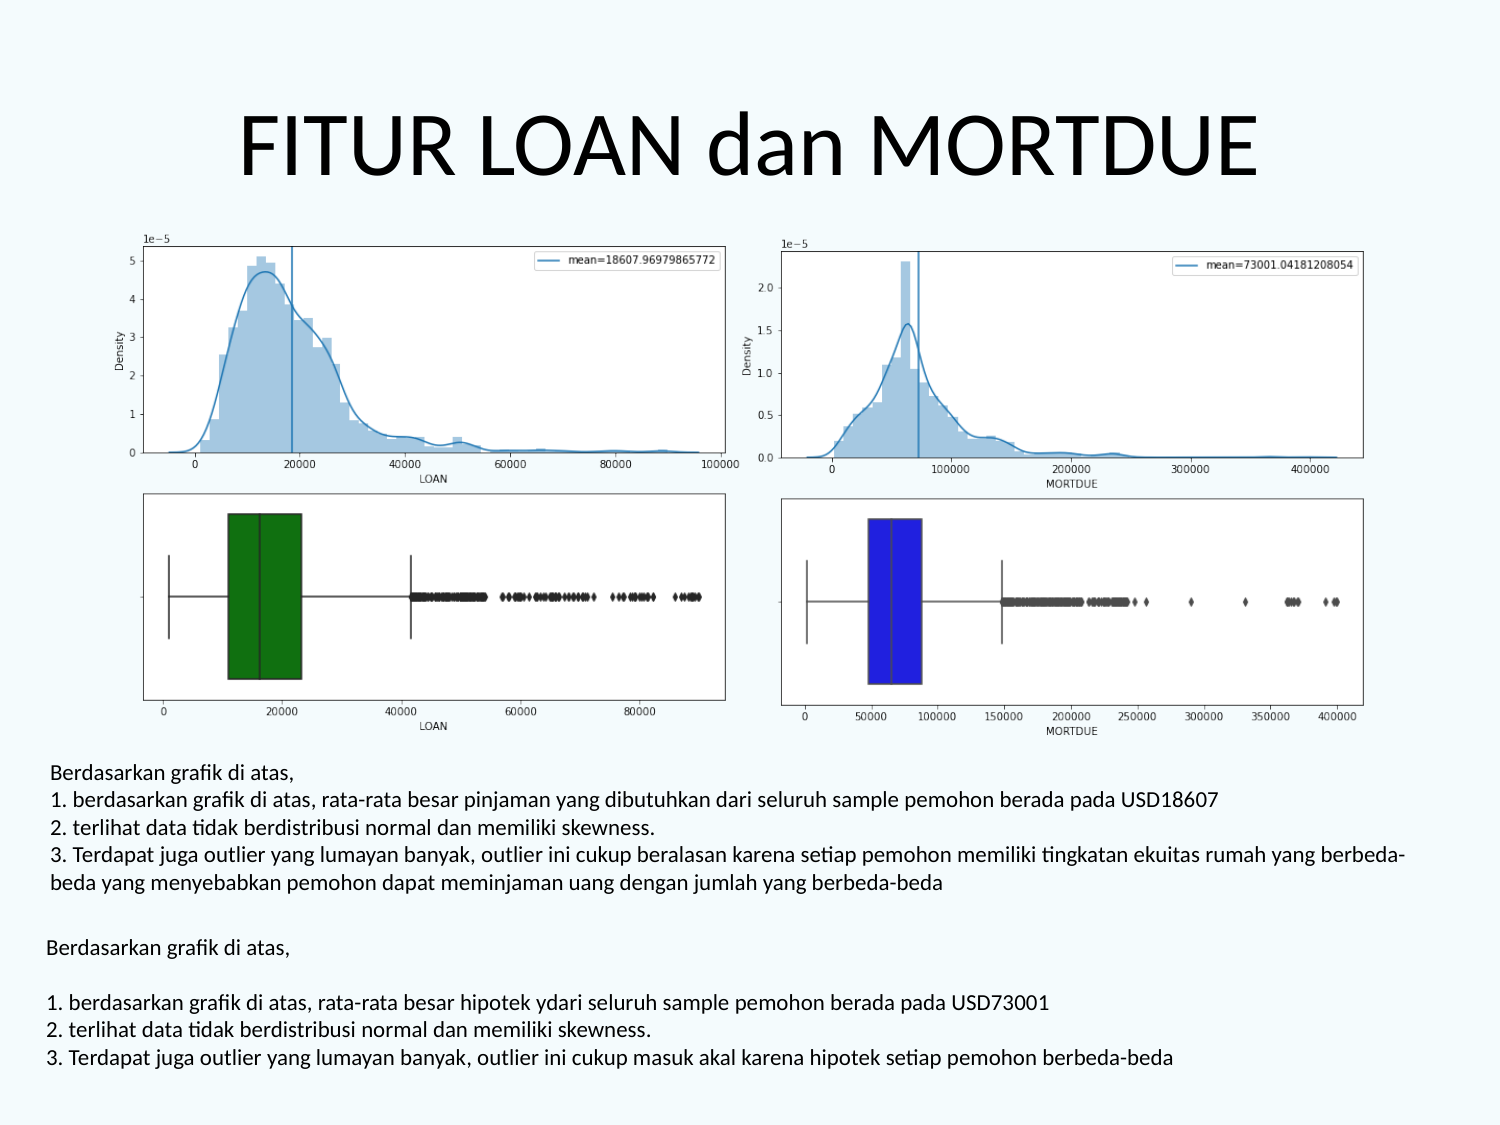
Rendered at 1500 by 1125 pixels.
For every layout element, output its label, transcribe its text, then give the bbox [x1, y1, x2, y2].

picture [105, 174, 1438, 780]
title FITUR LOAN dan MORTDUE [75, 45, 1425, 233]
text_box Berdasarkan grafik di atas, 1. berdasarkan grafik di atas, rata-rata besar pinjaman yang dibutuhkan dari seluruh sample pemohon berada pada USD18607 2. terlihat data tidak berdistribusi normal dan memiliki skewness. 3. Terdapat juga outlier yang lumayan banyak, outlier ini cukup beralasan karena setiap pemohon memiliki tingkatan ekuitas rumah yang berbeda-beda yang menyebabkan pemohon dapat meminjaman uang dengan jumlah yang berbeda-beda [35, 750, 1461, 903]
text_box Berdasarkan grafik di atas, 1. berdasarkan grafik di atas, rata-rata besar hipotek ydari seluruh sample pemohon berada pada USD73001 2. terlihat data tidak berdistribusi normal dan memiliki skewness. 3. Terdapat juga outlier yang lumayan banyak, outlier ini cukup masuk akal karena hipotek setiap pemohon berbeda-beda [31, 924, 1457, 1077]
